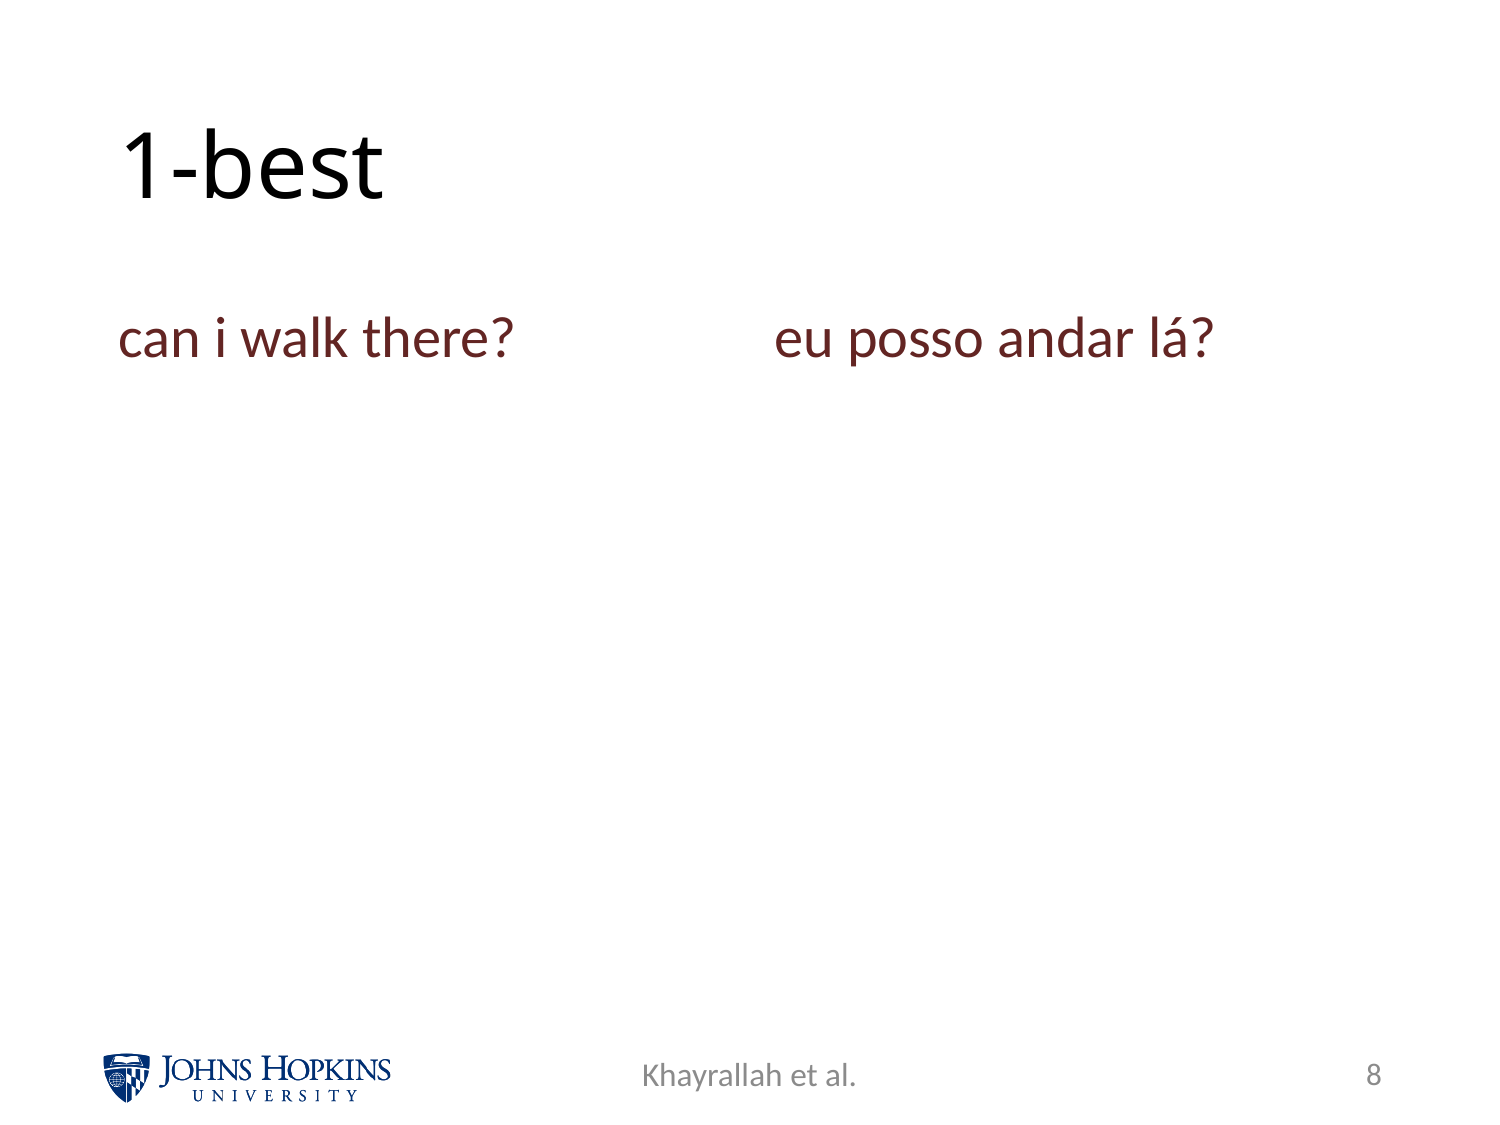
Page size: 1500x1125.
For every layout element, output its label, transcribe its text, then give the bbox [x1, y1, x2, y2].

footer Khayrallah et al. [496, 1042, 1004, 1103]
title 1-best [103, 59, 1397, 278]
slide_number 7 [1059, 1042, 1397, 1103]
list can i walk there? [103, 299, 741, 1014]
list eu posso andar lá? [759, 299, 1397, 1014]
